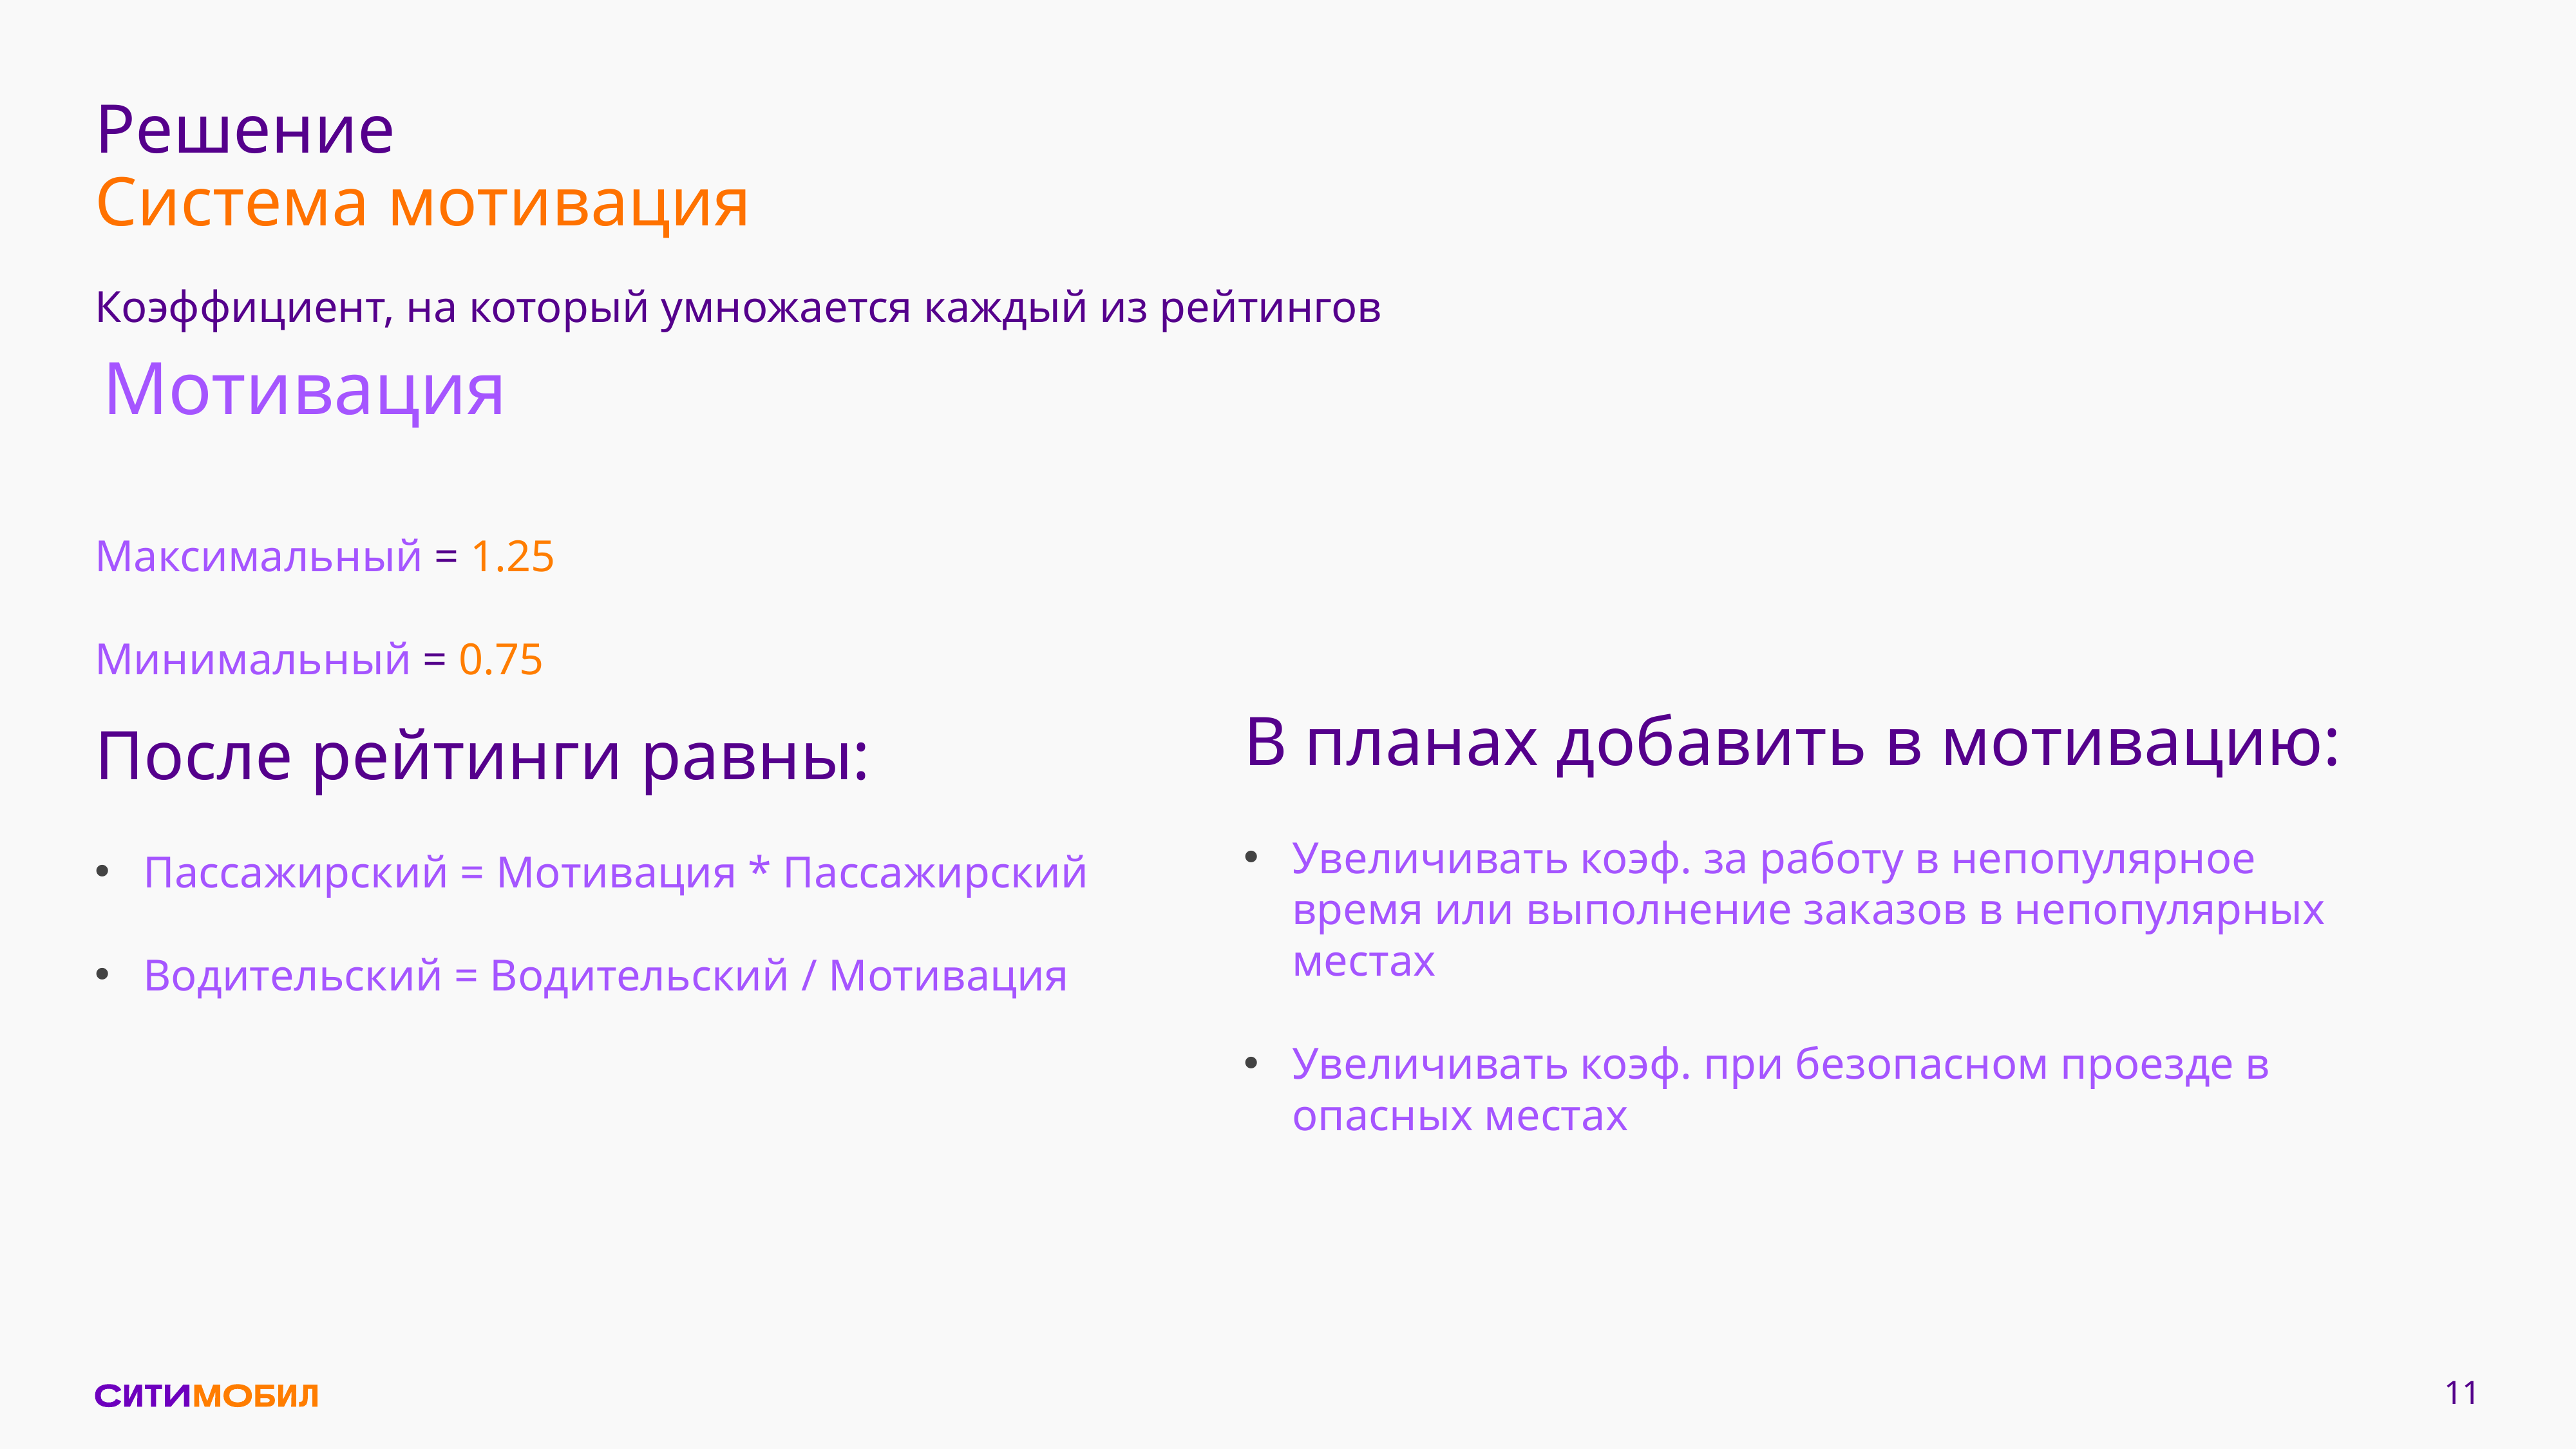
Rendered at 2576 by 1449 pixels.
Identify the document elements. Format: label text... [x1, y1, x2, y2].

text_box Максимальный = 1.25 Минимальный = 0.75 [95, 528, 1510, 699]
text_box Коэффициент, на который умножается каждый из рейтингов [95, 279, 1510, 379]
text_box В планах добавить в мотивацию: Увеличивать коэф. за работу в непопулярное время или выполнение заказов в непопулярных местах Увеличивать коэф. при безопасном проезде в опасных местах [1244, 698, 2378, 1449]
text_box После рейтинги равны: Пассажирский = Moтивация * Пассажирский Водительский = Водительский / Мотивация [95, 712, 1244, 1027]
title Решение Система мотивация [95, 95, 1935, 375]
slide_number 11 [2378, 1338, 2481, 1416]
